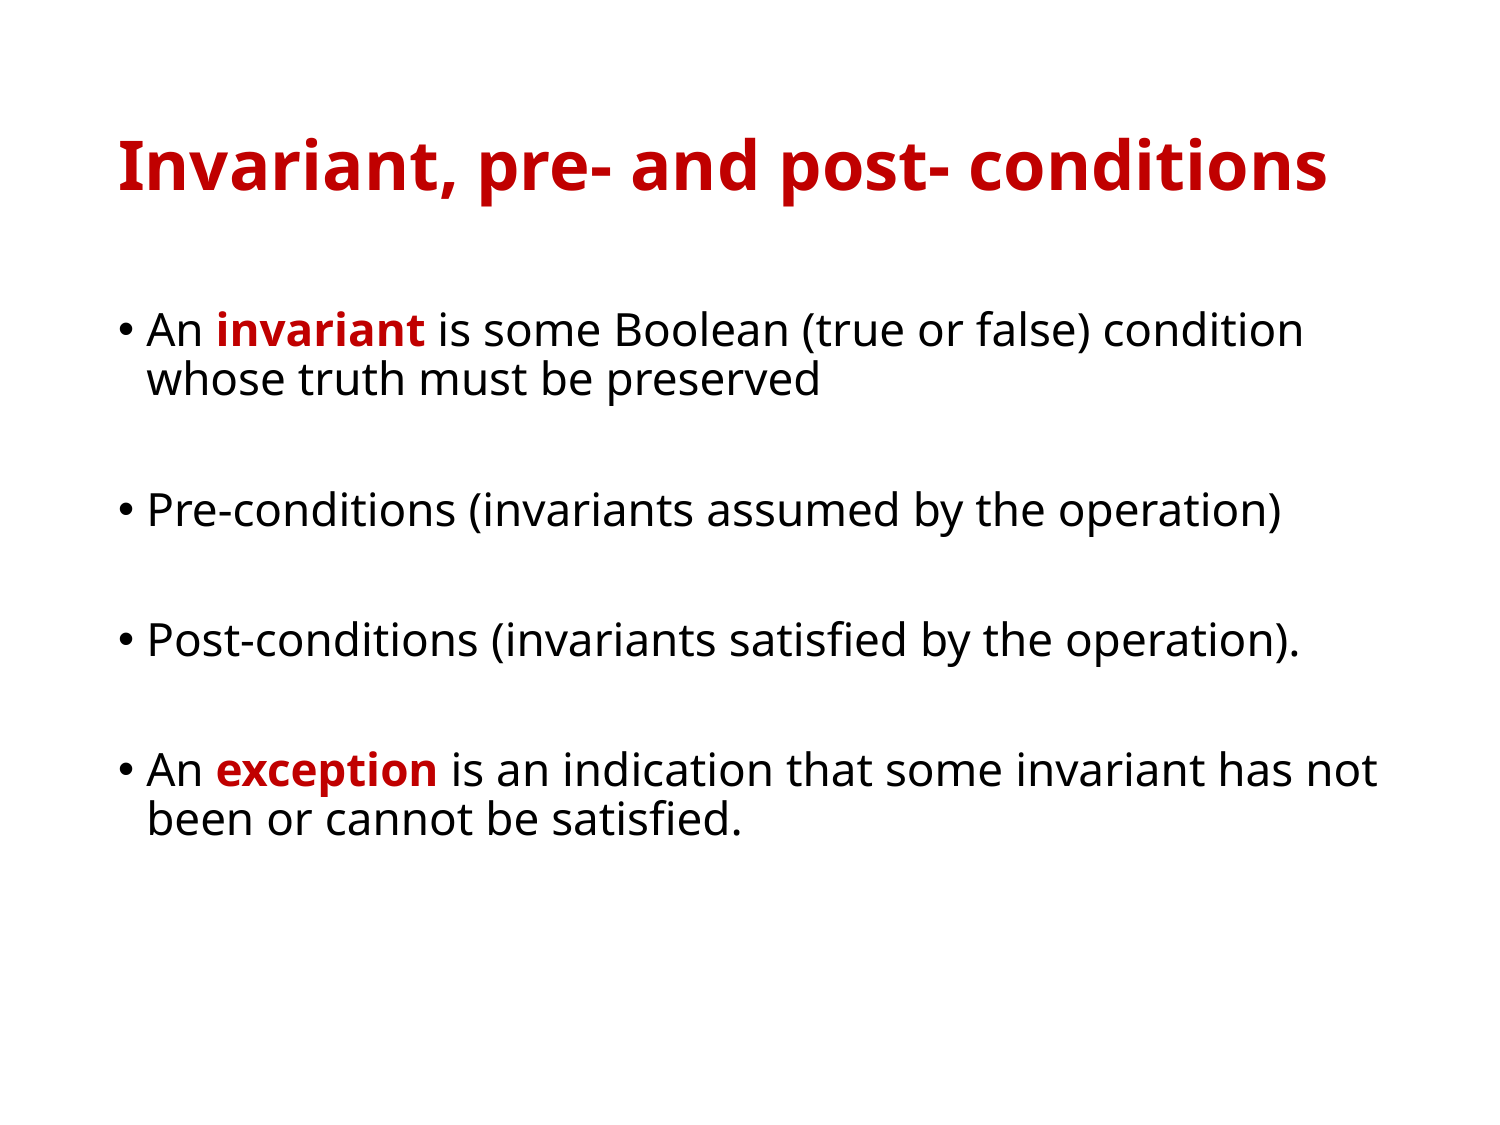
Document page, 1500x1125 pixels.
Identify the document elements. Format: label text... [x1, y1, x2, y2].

title Invariant, pre- and post- conditions [103, 59, 1397, 278]
list An invariant is some Boolean (true or false) condition whose truth must be preserved Pre-conditions (invariants assumed by the operation) Post-conditions (invariants satisfied by the operation). An exception is an indication that some invariant has not been or cannot be satisfied. [103, 299, 1397, 1014]
